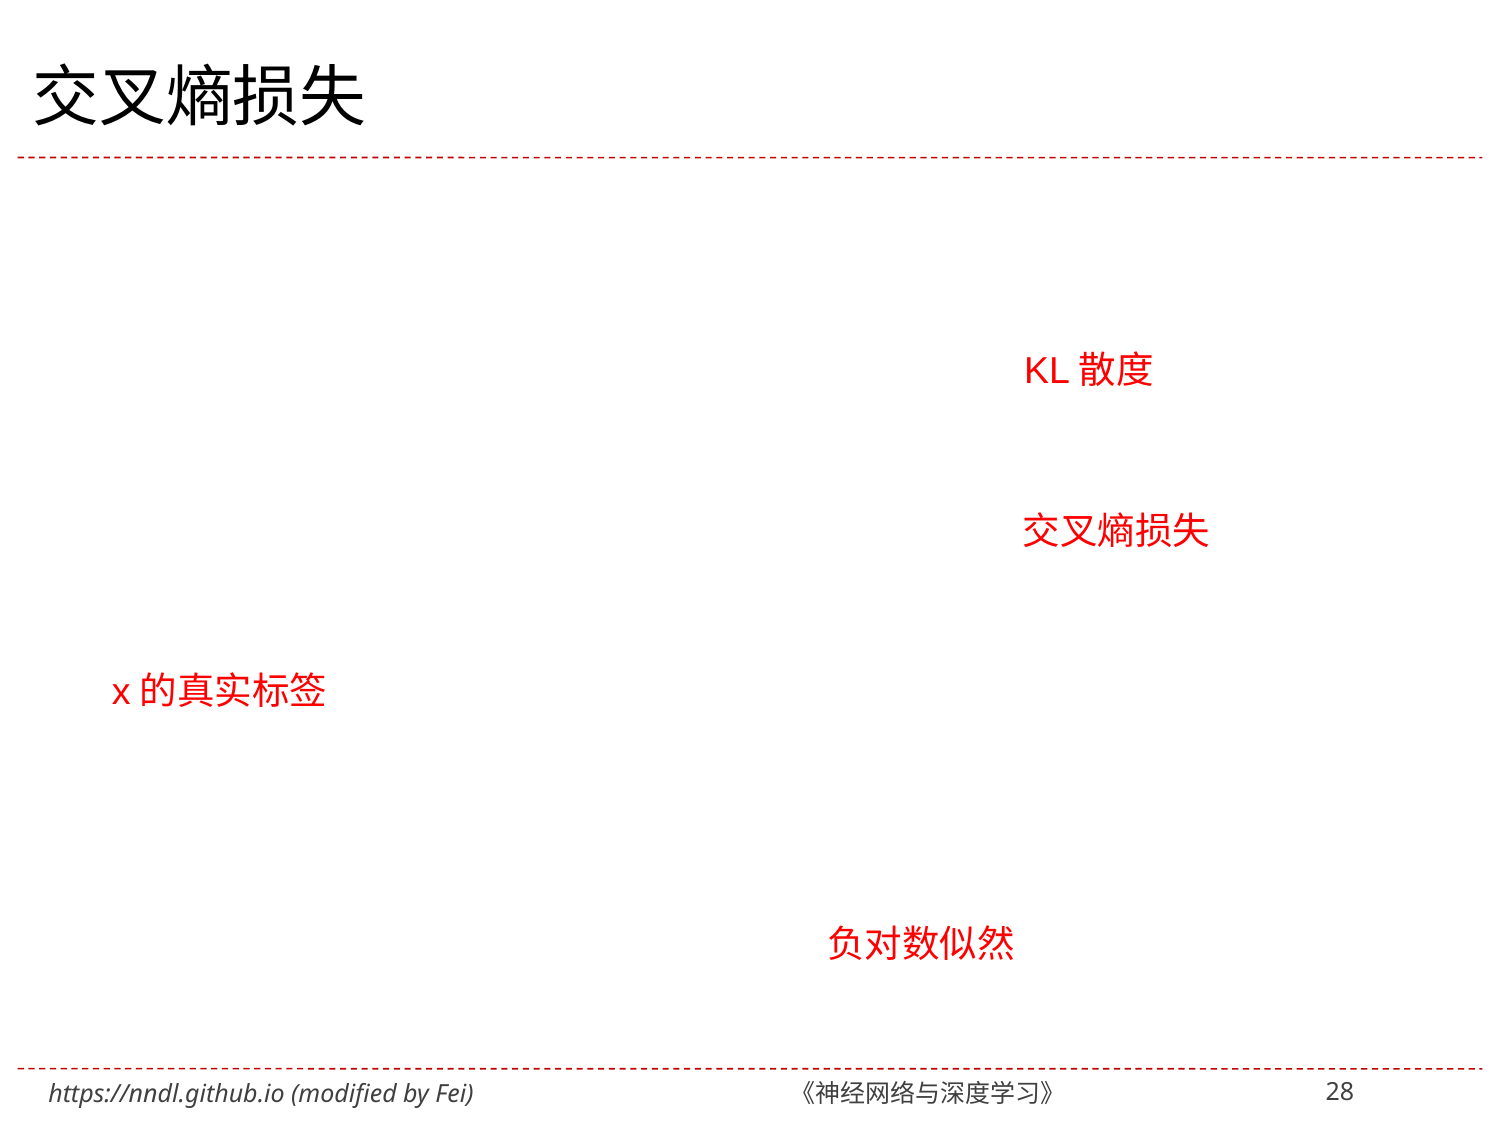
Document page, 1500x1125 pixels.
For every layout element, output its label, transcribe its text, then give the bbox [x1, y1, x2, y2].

text_box 负对数似然 [736, 912, 1106, 972]
title 交叉熵损失 [17, 24, 1483, 142]
text_box 交叉熵损失 [931, 499, 1302, 560]
text_box KL散度 [1009, 339, 1169, 399]
